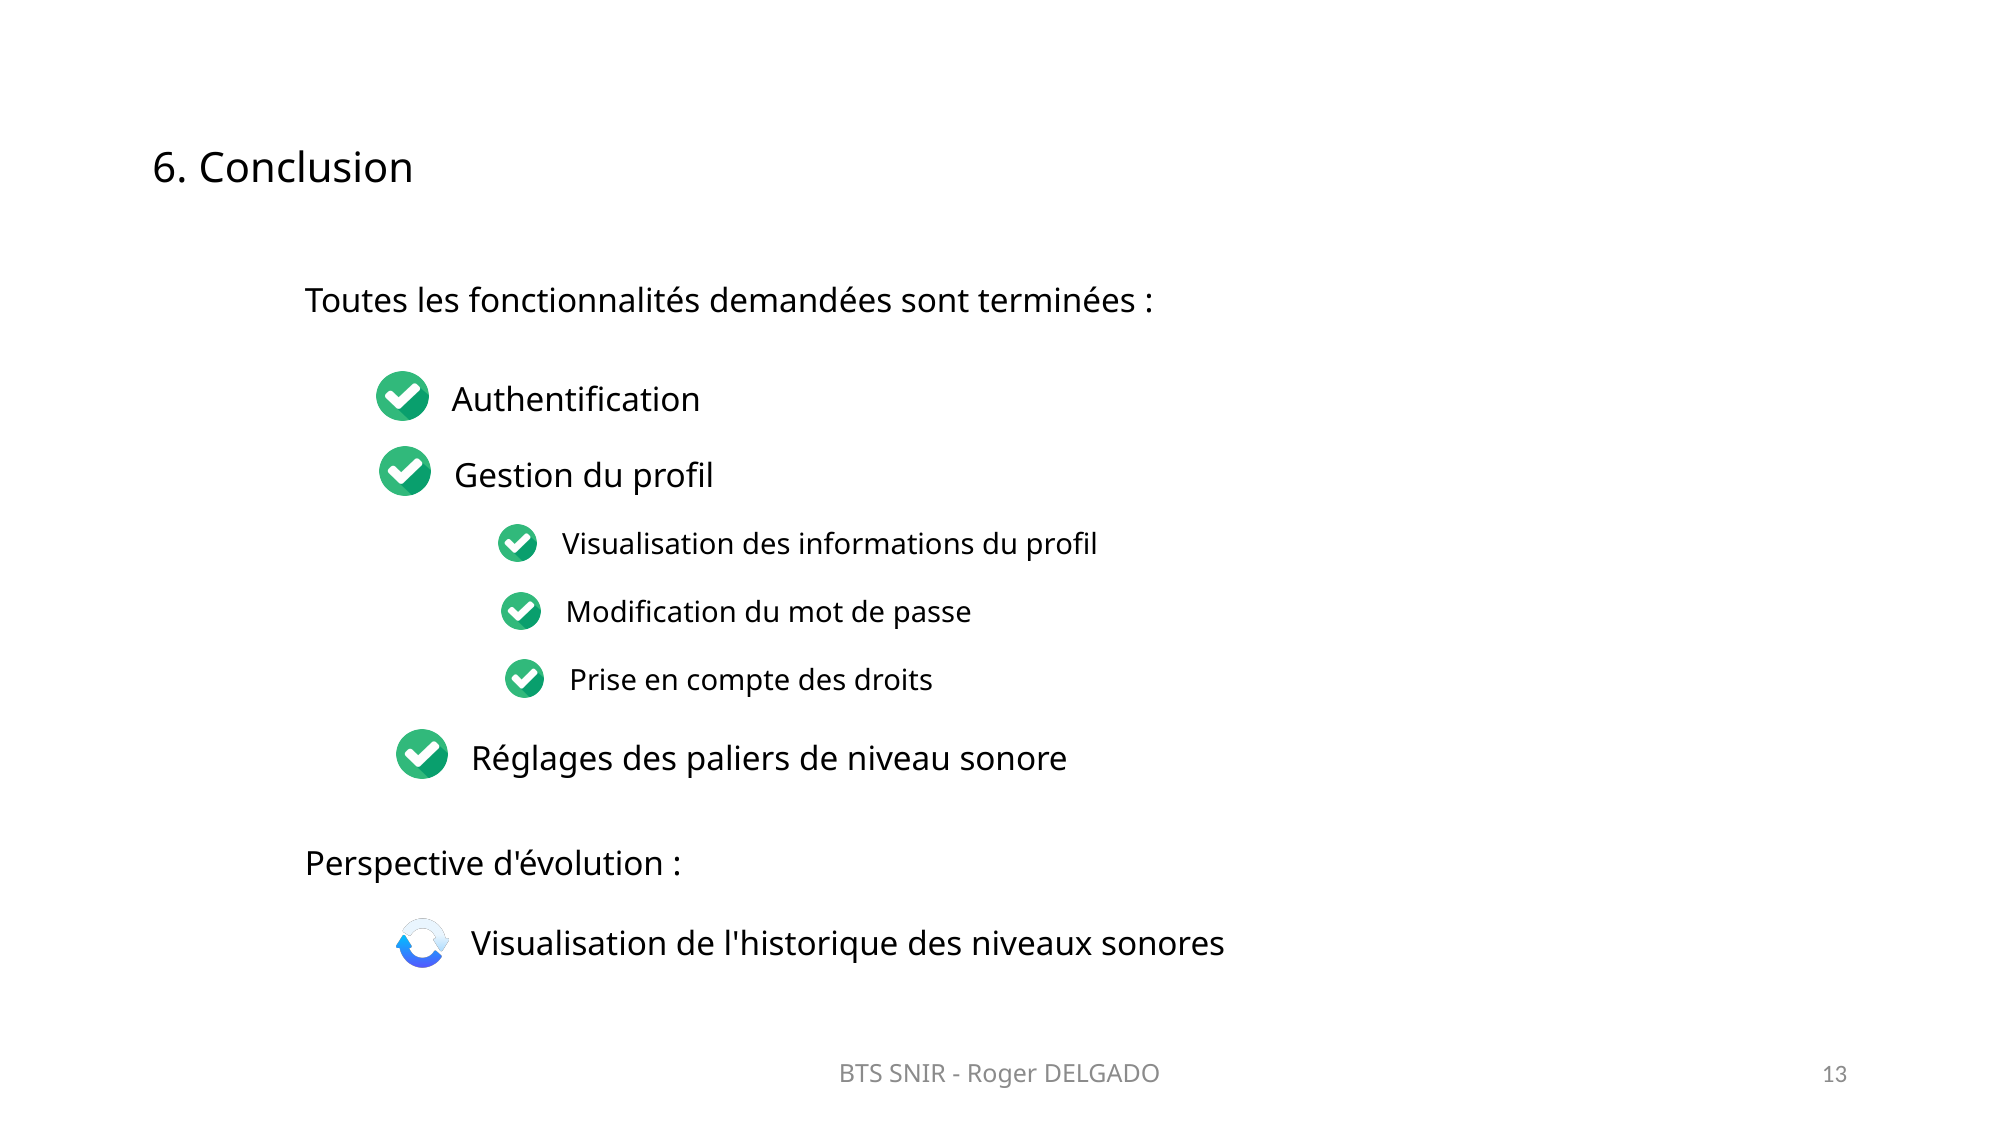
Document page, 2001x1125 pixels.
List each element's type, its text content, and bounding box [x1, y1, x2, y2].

text_box Visualisation des informations du profil [547, 517, 1756, 568]
text_box Toutes les fonctionnalités demandées sont terminées : [289, 271, 1499, 327]
text_box Authentification [436, 371, 1646, 426]
picture [396, 915, 449, 971]
text_box Réglages des paliers de niveau sonore [456, 729, 1665, 784]
picture [396, 729, 448, 779]
text_box Visualisation de l'historique des niveaux sonores [456, 914, 1665, 970]
picture [379, 446, 431, 496]
text_box Gestion du profil [439, 446, 1648, 502]
picture [498, 524, 537, 562]
picture [501, 591, 541, 630]
slide_number 13 [1412, 1042, 1863, 1103]
footer BTS SNIR - Roger DELGADO [662, 1042, 1338, 1103]
text_box Modification du mot de passe [550, 585, 1760, 636]
picture [505, 659, 544, 698]
text_box Prise en compte des droits [554, 653, 1763, 704]
picture [376, 371, 429, 421]
text_box Perspective d'évolution : [289, 834, 1499, 890]
title 6. Conclusion [137, 59, 1863, 278]
